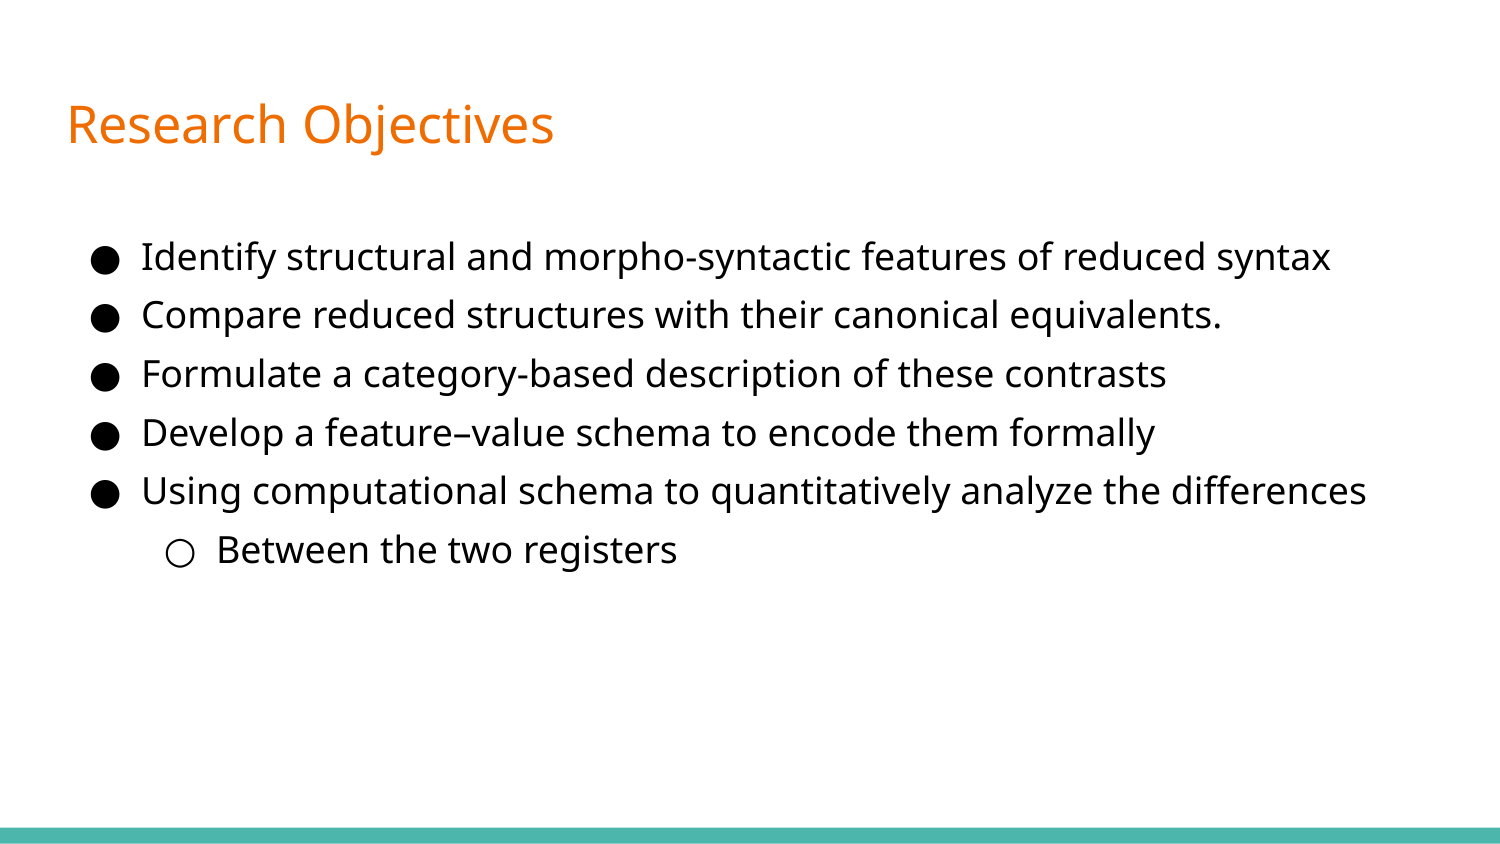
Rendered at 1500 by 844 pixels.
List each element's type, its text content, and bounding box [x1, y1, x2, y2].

title Research Objectives [51, 72, 1449, 189]
list Identify structural and morpho-syntactic features of reduced syntax Compare reduced structures with their canonical equivalents. Formulate a category-based description of these contrasts Develop a feature–value schema to encode them formally Using computational schema to quantitatively analyze the differences Between the two registers [51, 207, 1449, 789]
